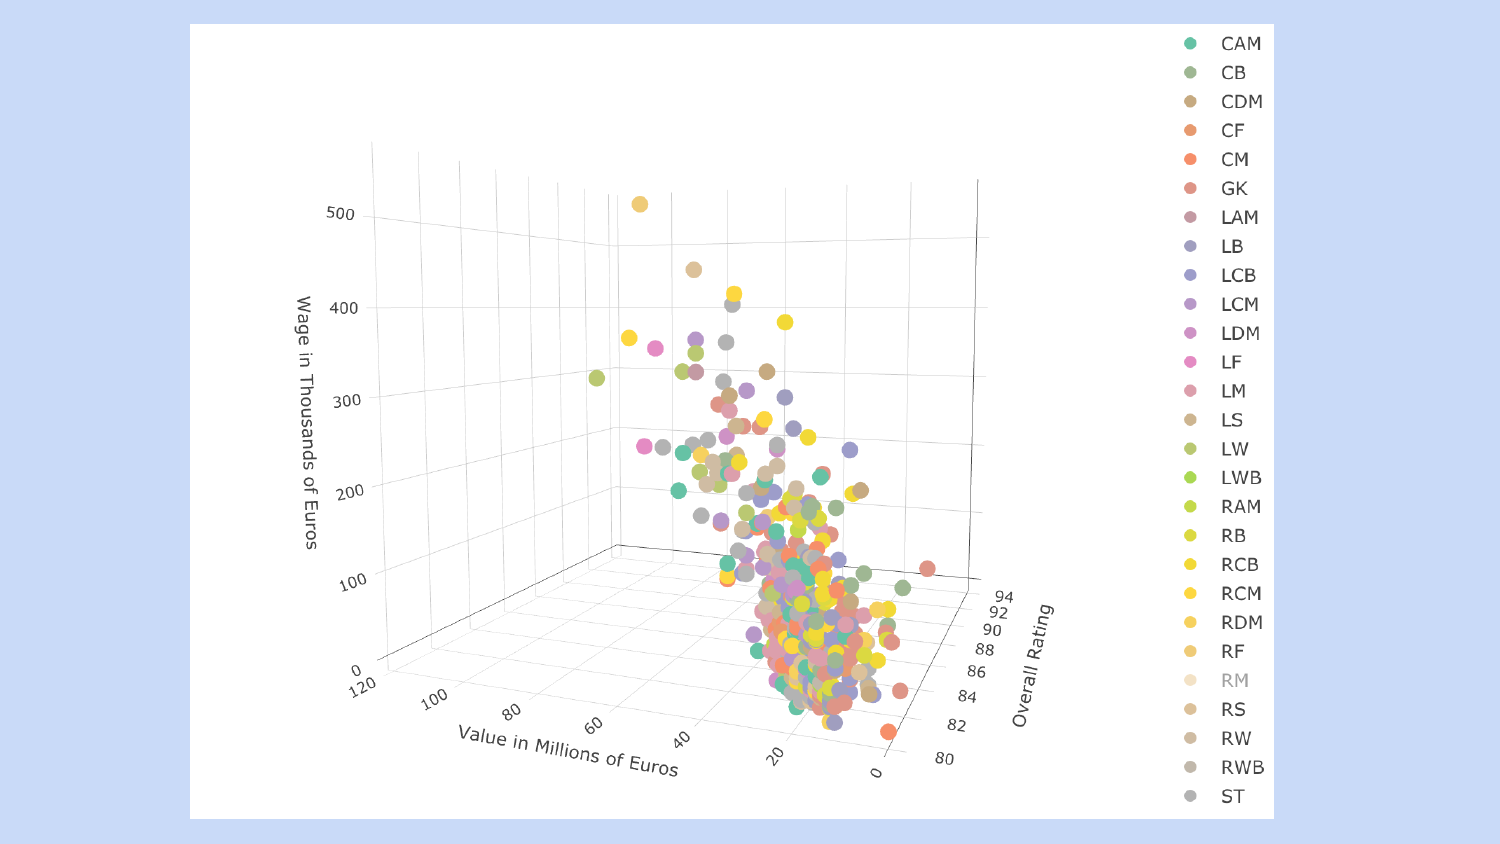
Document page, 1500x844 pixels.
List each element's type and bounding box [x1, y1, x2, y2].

picture [190, 24, 1274, 819]
